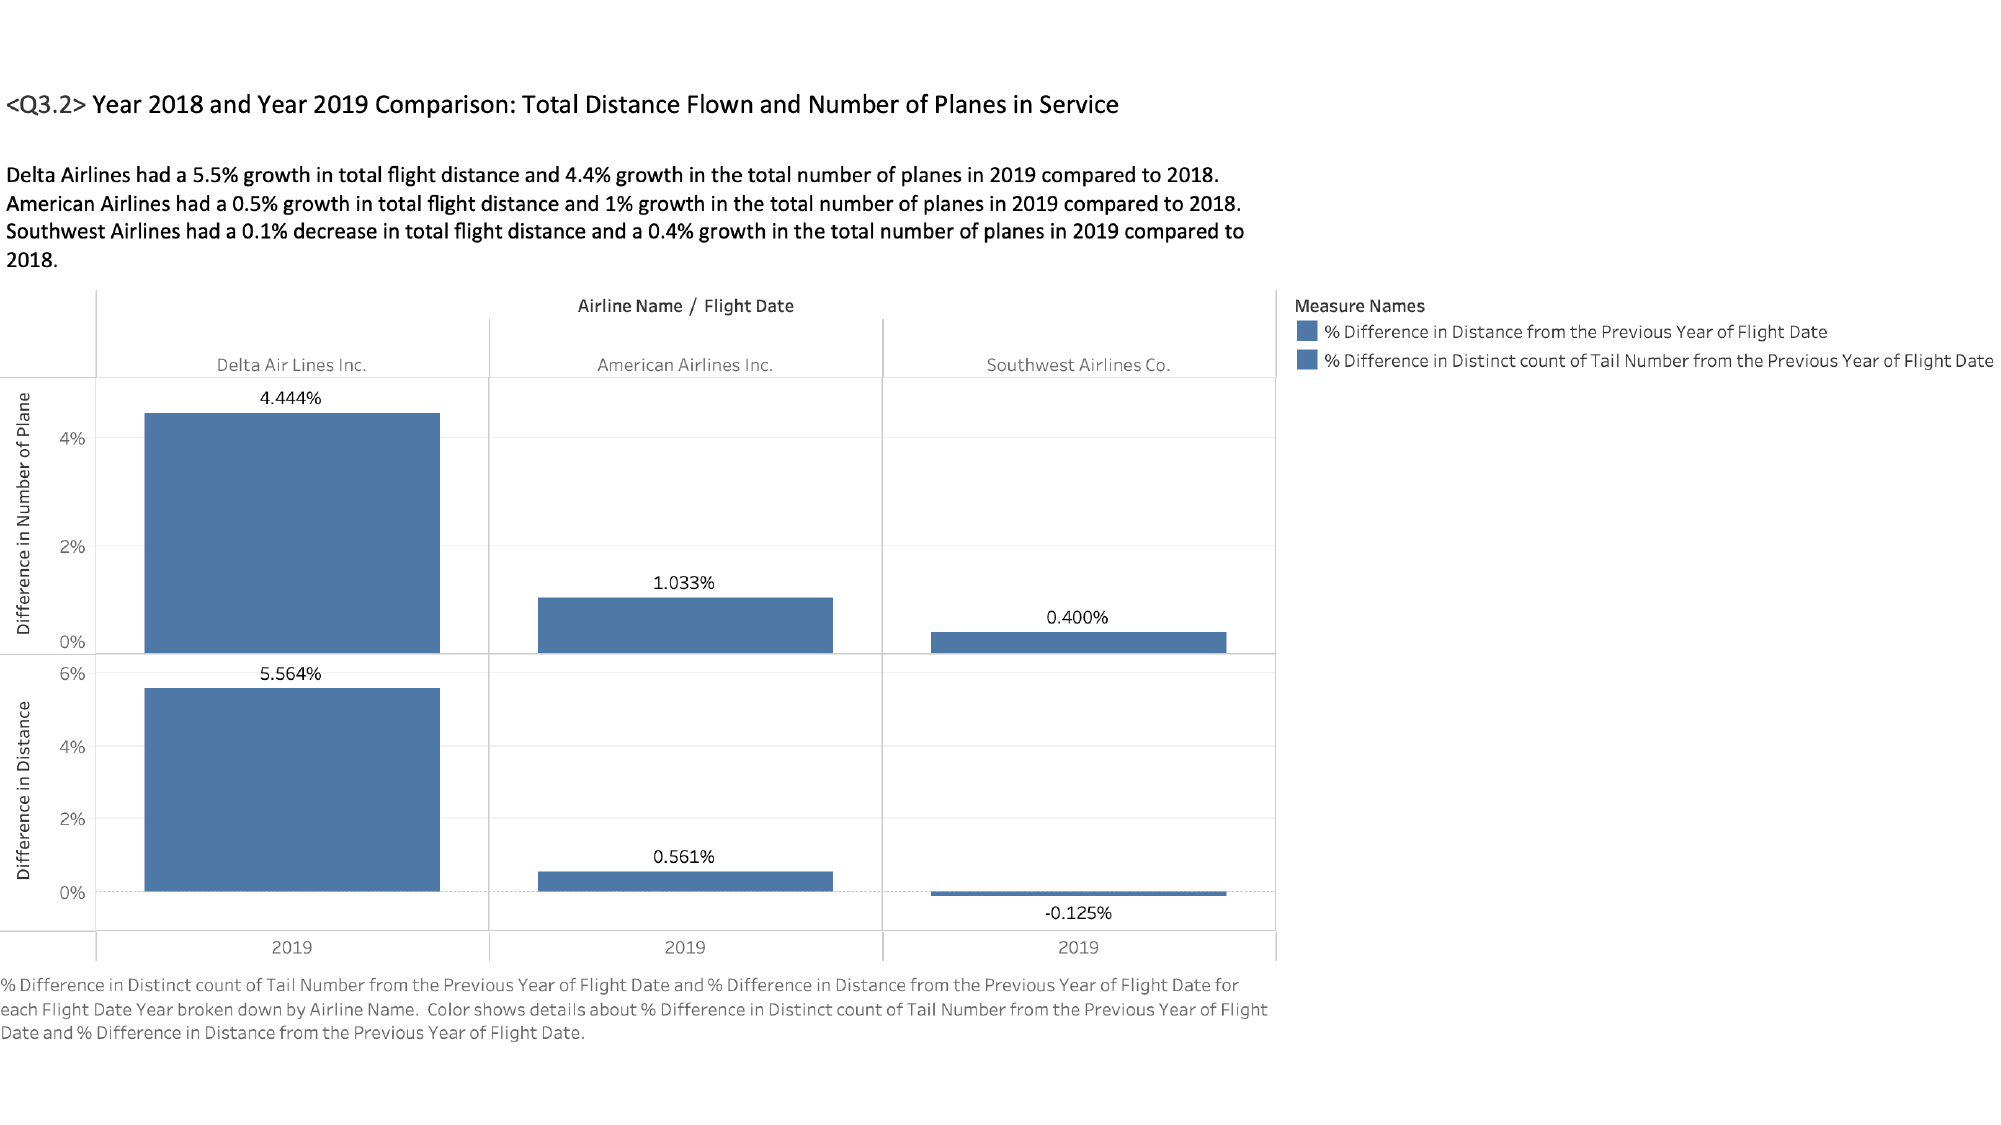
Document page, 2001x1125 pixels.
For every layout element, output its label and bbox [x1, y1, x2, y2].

picture [0, 78, 2000, 1047]
